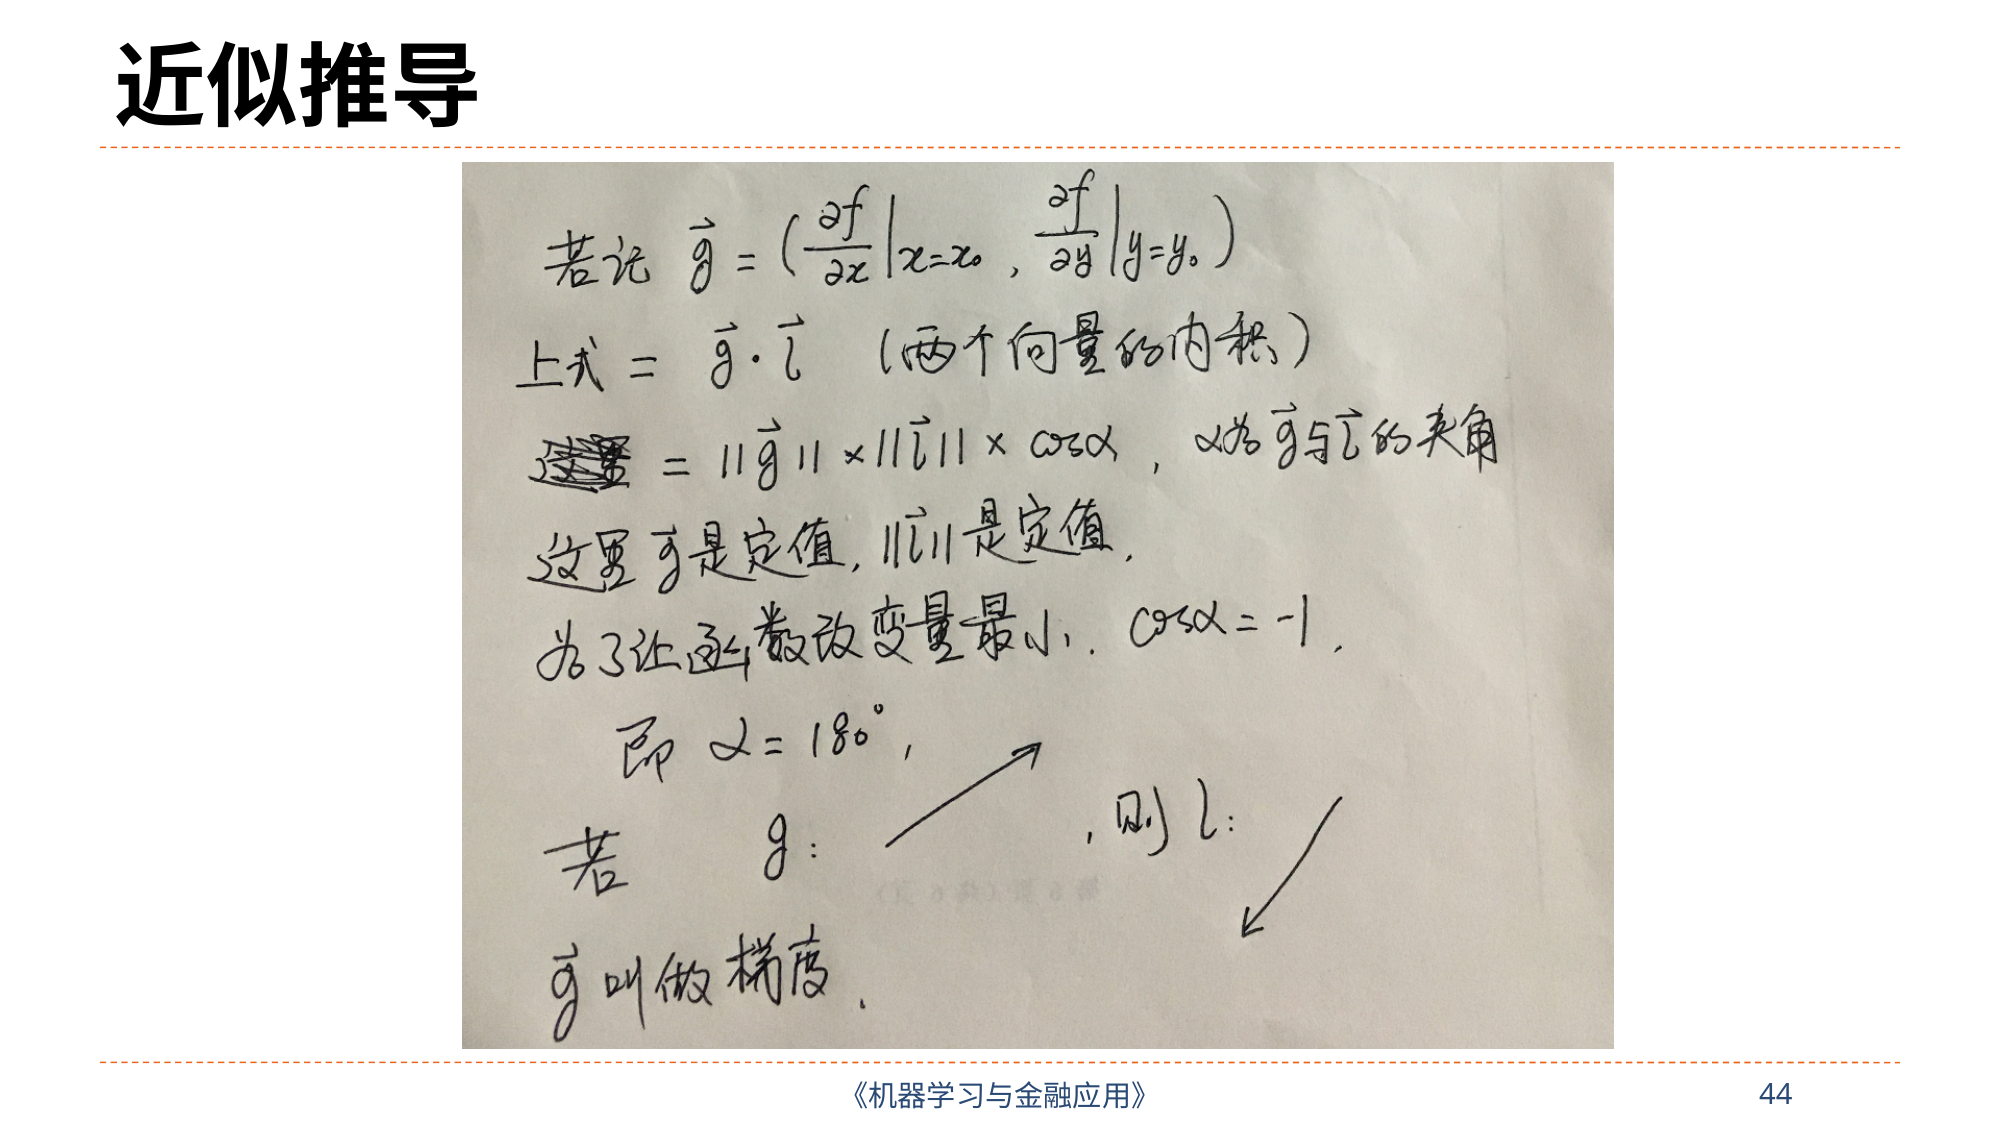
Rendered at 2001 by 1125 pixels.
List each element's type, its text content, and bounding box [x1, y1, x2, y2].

picture [462, 162, 1614, 1050]
title 近似推导 [99, 24, 1900, 146]
